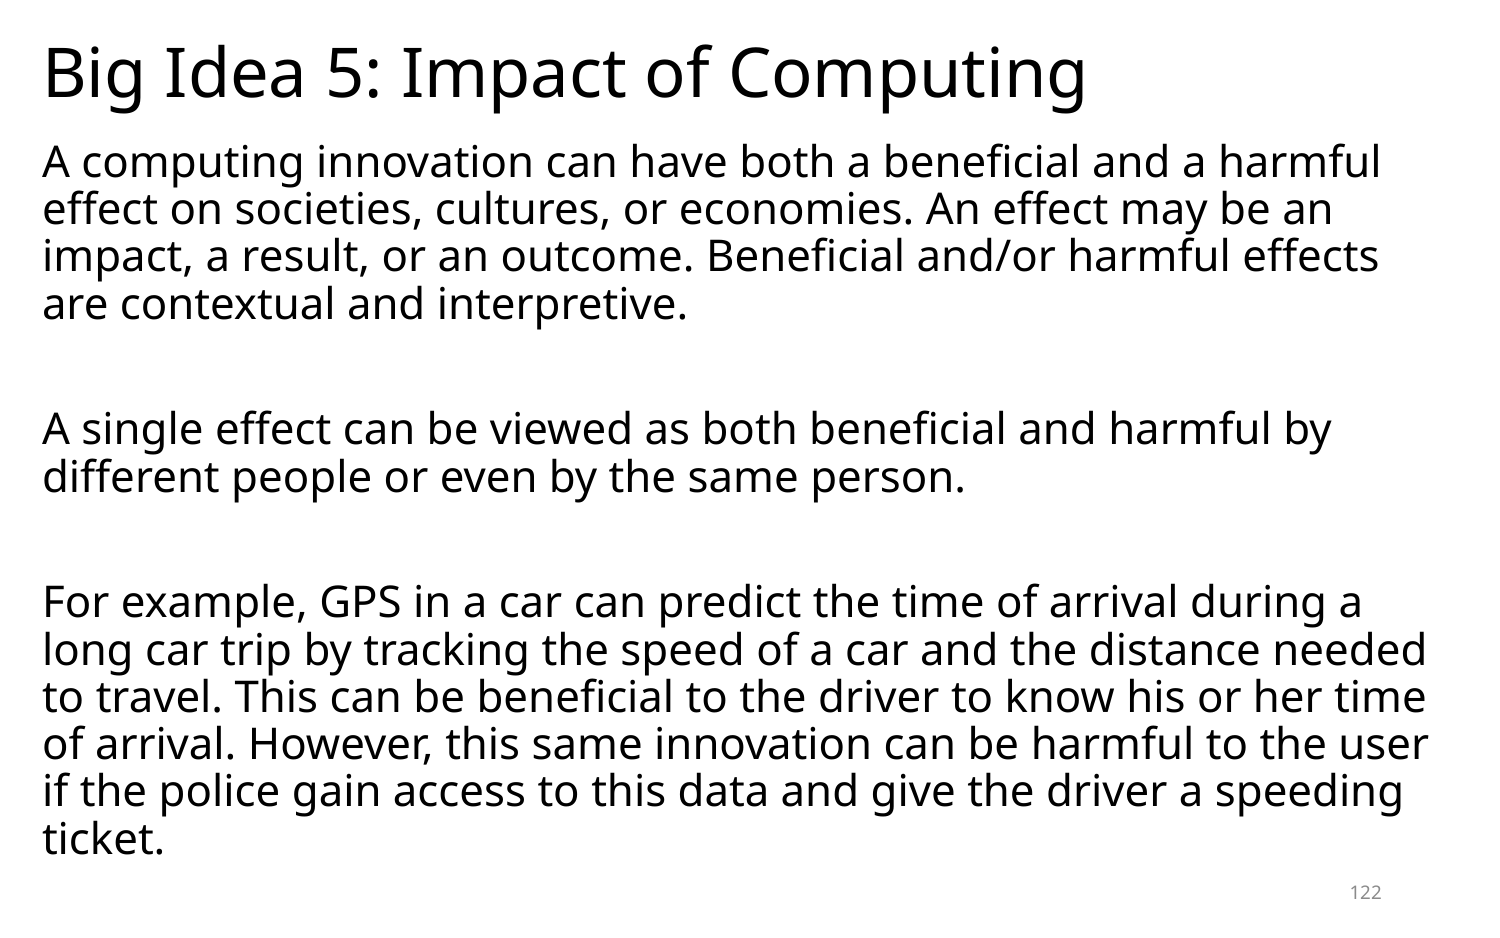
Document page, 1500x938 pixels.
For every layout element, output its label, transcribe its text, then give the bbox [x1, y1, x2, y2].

list ﻿A computing innovation can have both a beneficial and a harmful effect on societies, cultures, or economies. An effect may be an impact, a result, or an outcome. Beneficial and/or harmful effects are contextual and interpretive. A single effect can be viewed as both beneficial and harmful by different people or even by the same person. For example, GPS in a car can predict the time of arrival during a long car trip by tracking the speed of a car and the distance needed to travel. This can be beneficial to the driver to know his or her time of arrival. However, this same innovation can be harmful to the user if the police gain access to this data and give the driver a speeding ticket. [26, 132, 1473, 919]
slide_number 122 [1059, 868, 1397, 919]
title Big Idea 5: Impact of Computing [26, 18, 1321, 132]
